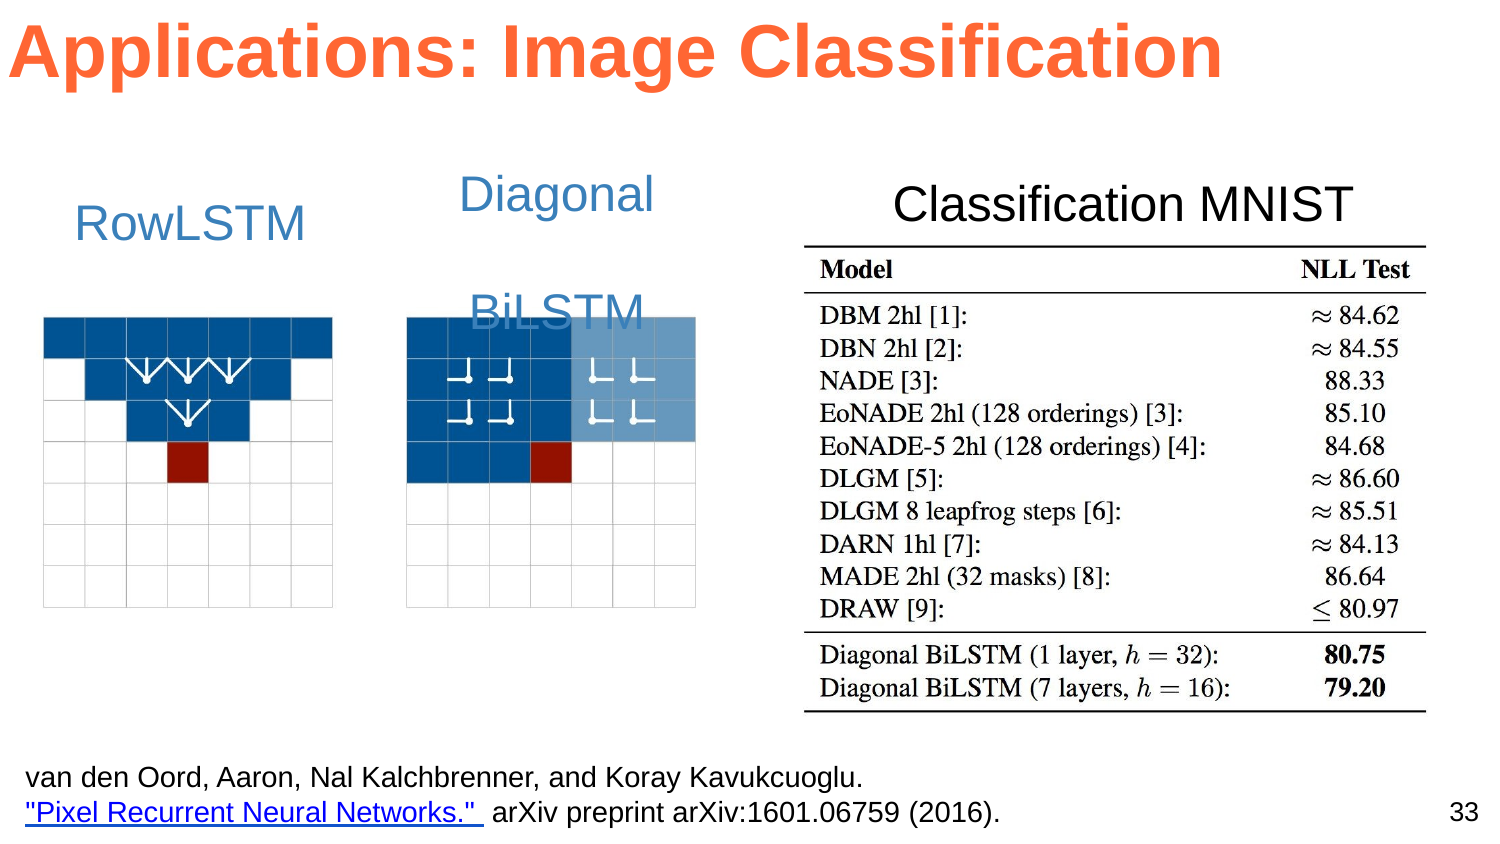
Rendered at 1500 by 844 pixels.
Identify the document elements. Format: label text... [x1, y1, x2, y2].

text_box Diagonal BiLSTM [456, 157, 659, 340]
text_box 33 [1447, 791, 1482, 827]
text_box RowLSTM [72, 188, 310, 251]
text_box [36, 307, 701, 609]
text_box Classification MNIST [890, 168, 1359, 231]
title Applications: Image Classification [5, 0, 1230, 143]
text_box van den Oord, Aaron, Nal Kalchbrenner, and Koray Kavukcuoglu. "Pixel Recurrent Neural Networks." arXiv preprint arXiv:1601.06759 (2016). [23, 755, 1332, 828]
text_box [802, 242, 1429, 717]
